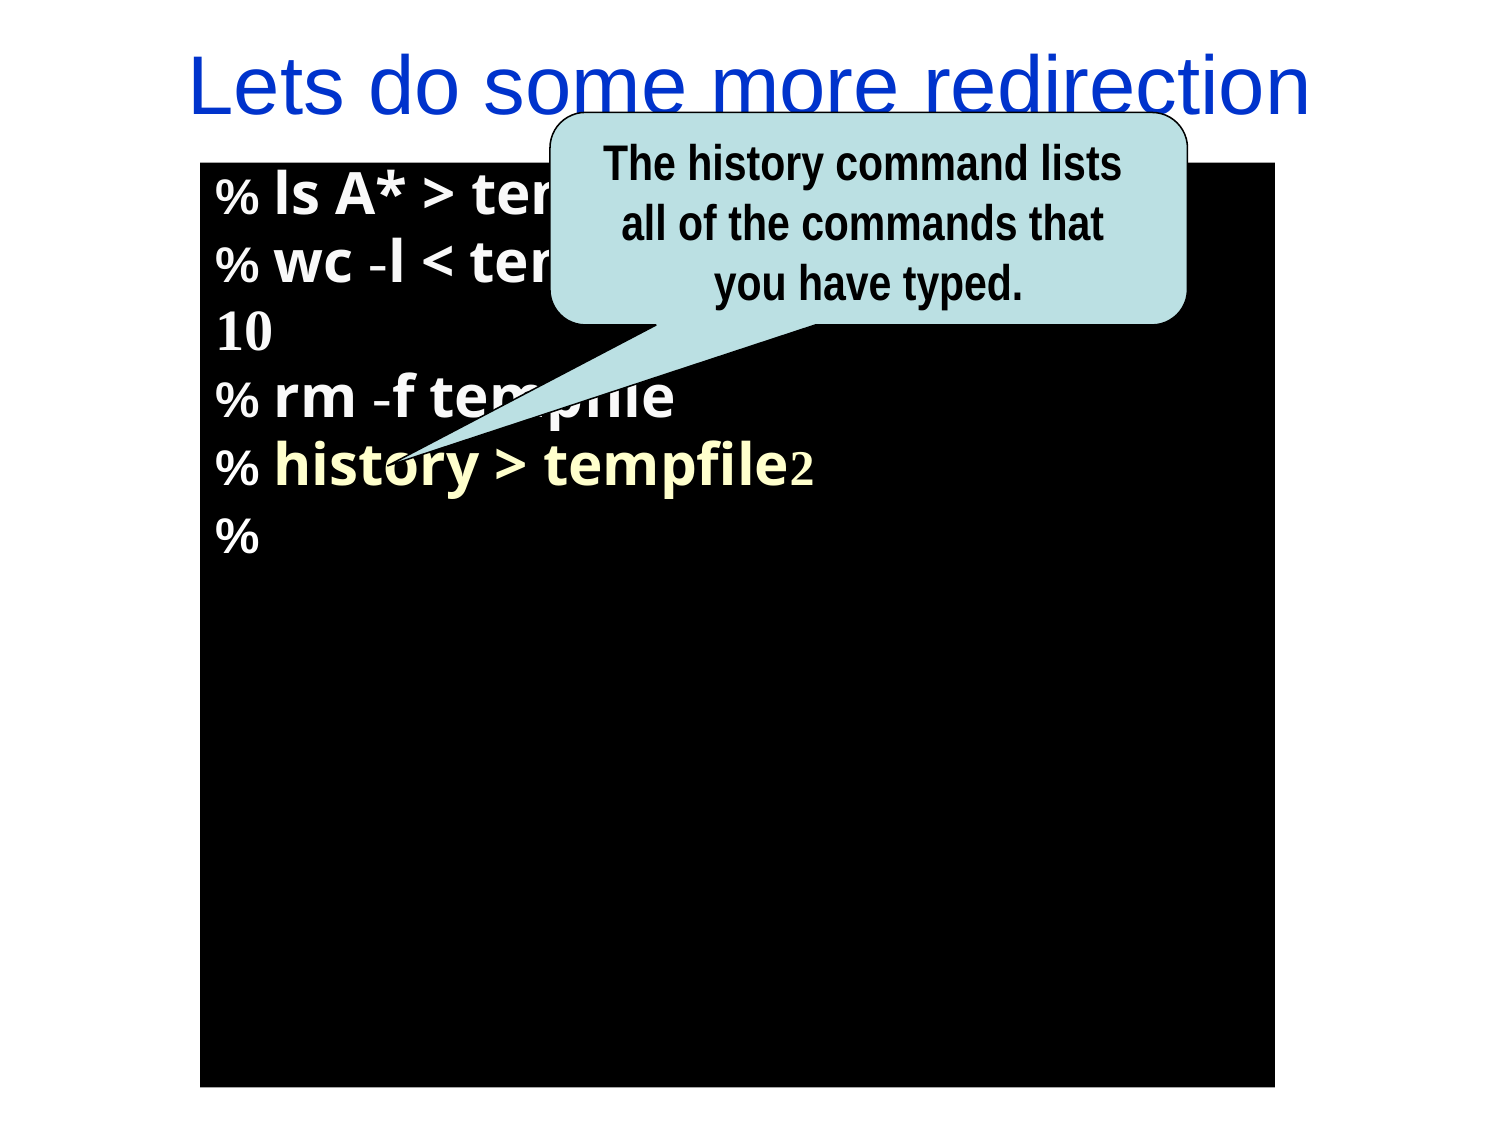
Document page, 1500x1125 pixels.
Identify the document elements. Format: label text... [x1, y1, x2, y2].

text_box The history command lists all of the commands that you have typed. [387, 112, 1188, 467]
title Lets do some more redirection [0, 24, 1500, 138]
list % ls A* > tempfile % wc -l < tempfile 10 % rm -f tempfile % history > tempfile2 % tail -5 tempfile2 > tempfile3 % cat tempfile3 ls A* > t w -l < r -f history > tempfile2 % head -4 tempfile3 > tempfile4 % [199, 162, 1276, 1088]
